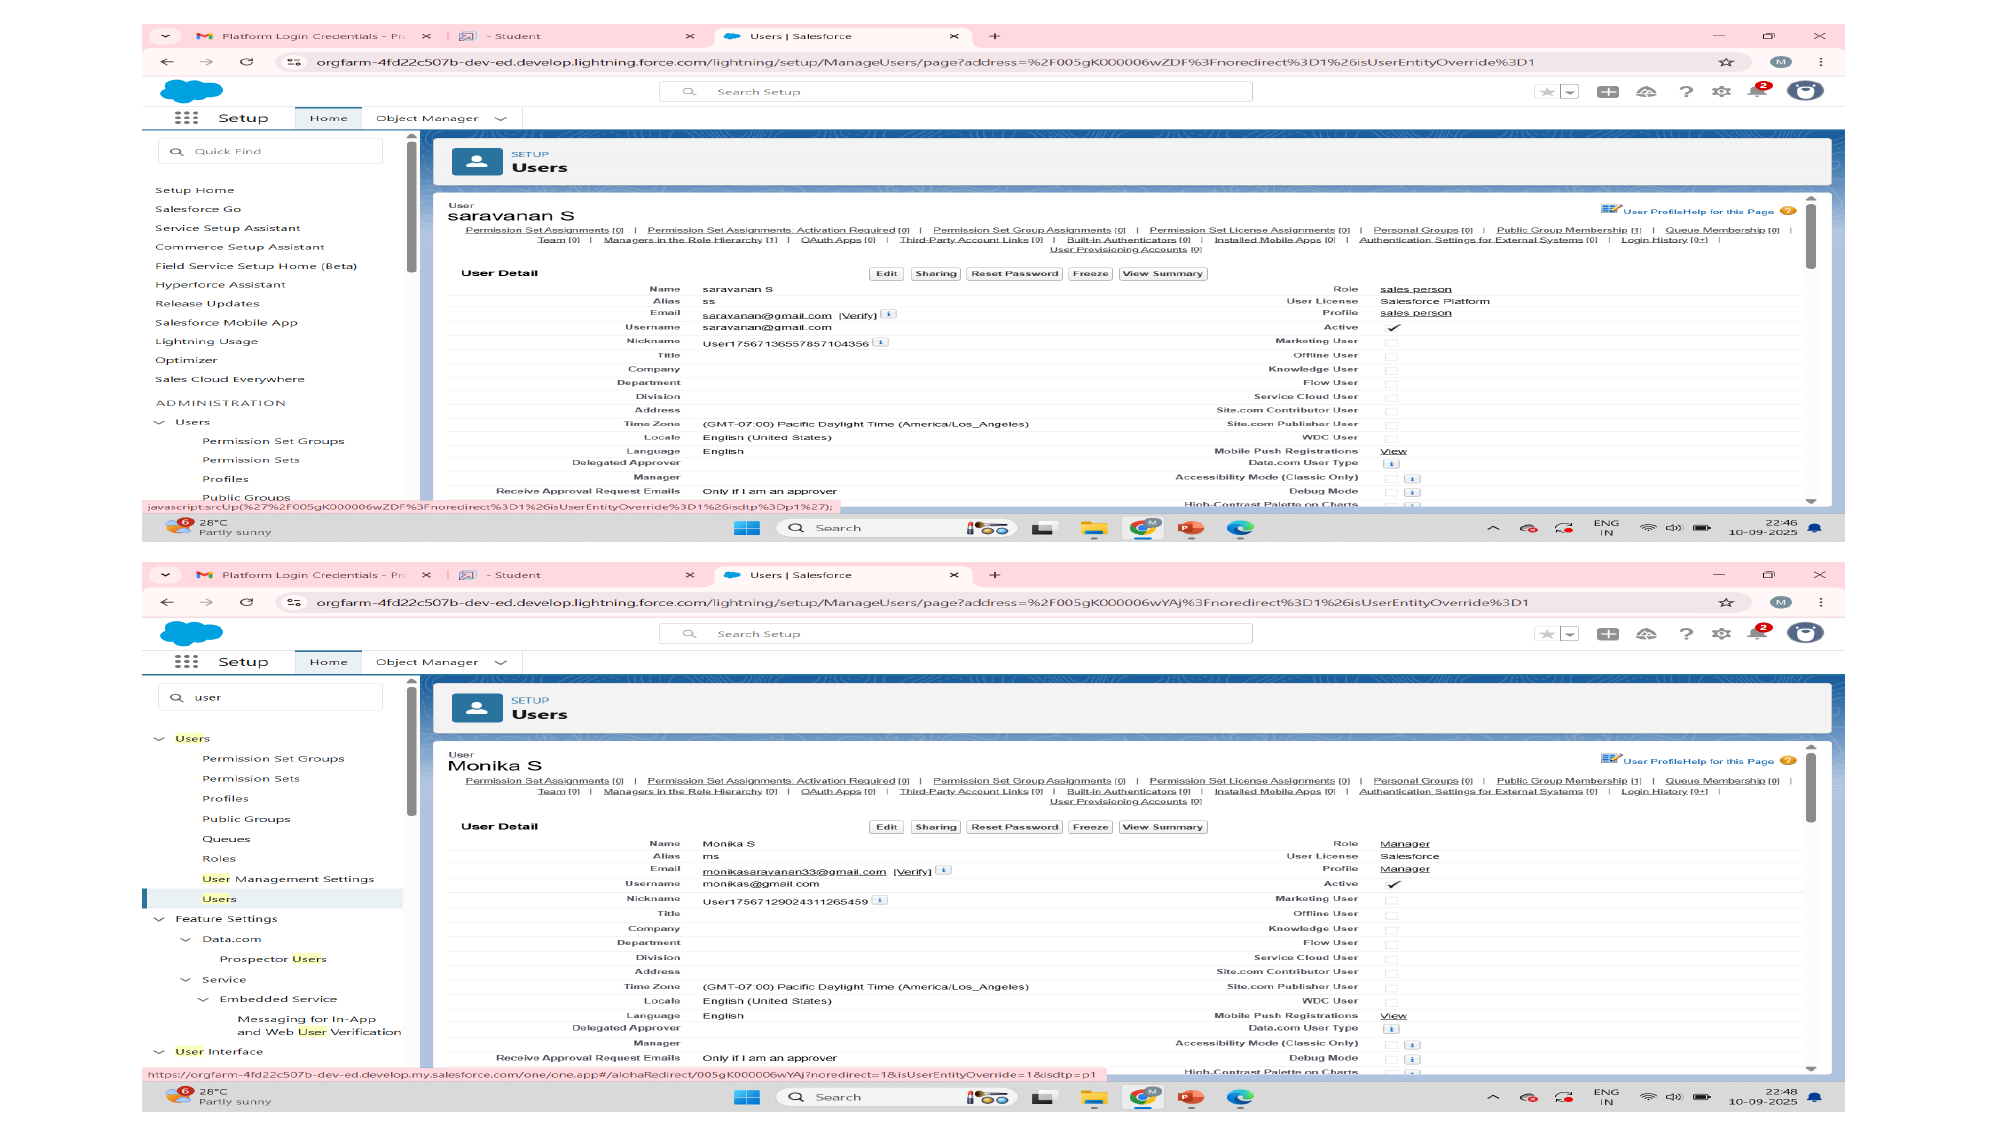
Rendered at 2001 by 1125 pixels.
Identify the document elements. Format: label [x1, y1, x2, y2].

picture [142, 562, 1845, 1112]
picture [142, 24, 1845, 542]
